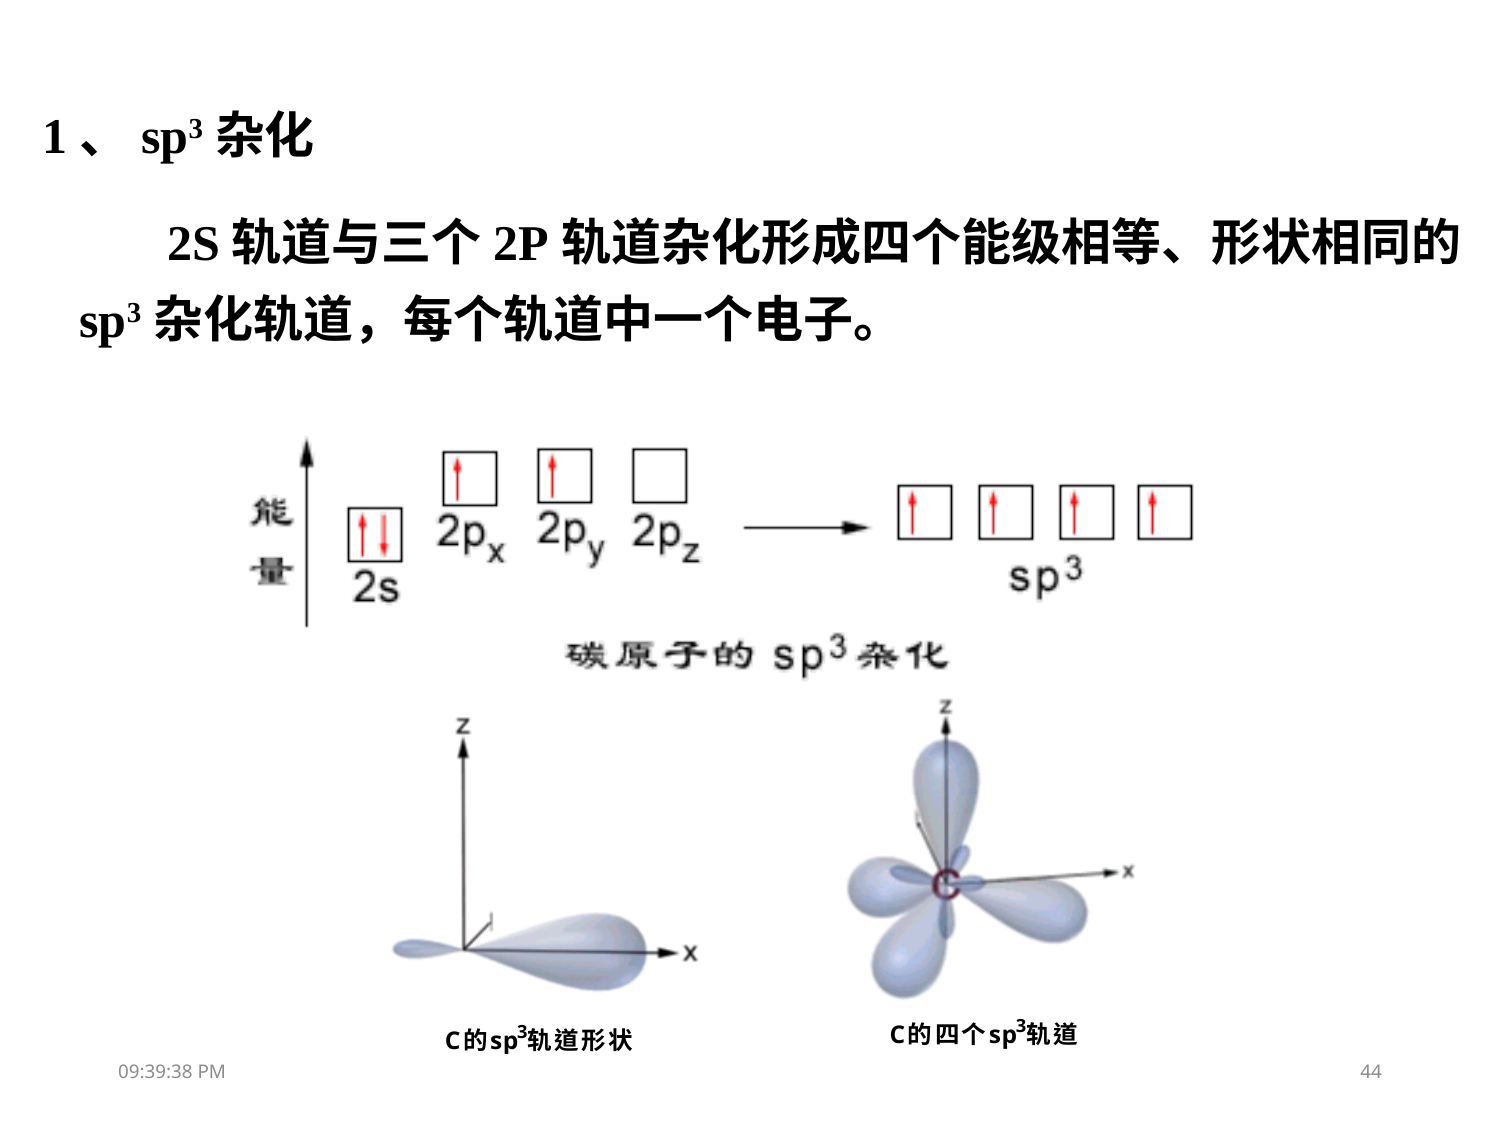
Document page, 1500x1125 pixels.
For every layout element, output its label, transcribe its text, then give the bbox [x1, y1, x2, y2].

text_box 1、sp3杂化 [27, 78, 1500, 171]
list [242, 432, 1205, 687]
slide_number 44 [1059, 1042, 1397, 1103]
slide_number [103, 1042, 441, 1103]
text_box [377, 686, 1146, 1058]
text_box 2S轨道与三个2P轨道杂化形成四个能级相等、形状相同的sp3杂化轨道，每个轨道中一个电子。 [64, 184, 1500, 356]
